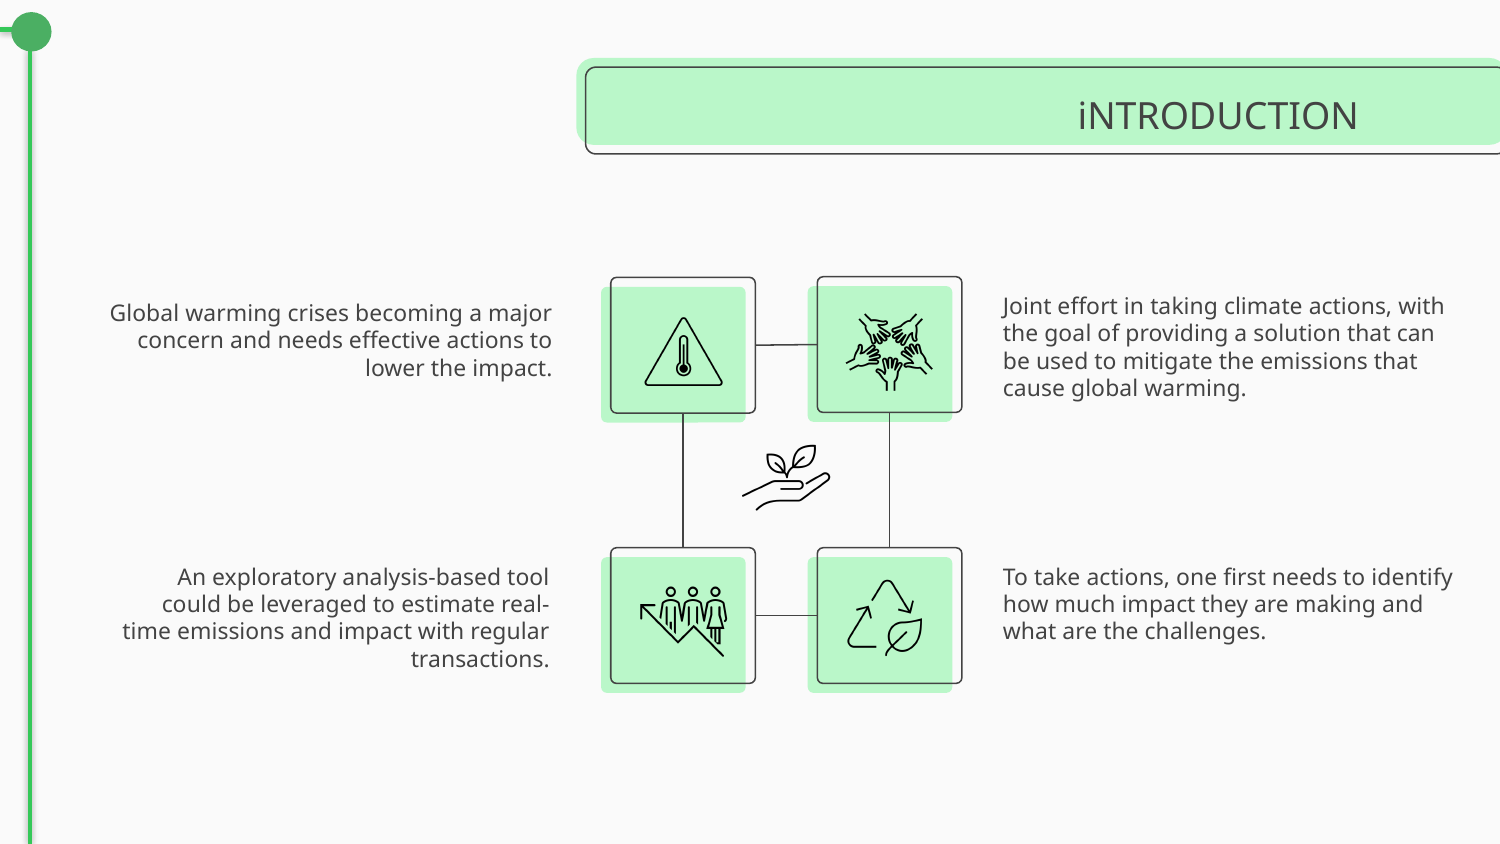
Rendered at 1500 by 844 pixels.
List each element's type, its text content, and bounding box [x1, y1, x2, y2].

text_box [0, 11, 52, 52]
text_box [610, 277, 756, 414]
text_box [601, 557, 746, 693]
text_box Joint effort in taking climate actions, with the goal of providing a solution that can be used to mitigate the emissions that cause global warming. [987, 276, 1484, 402]
picture [633, 571, 733, 670]
text_box [817, 276, 962, 413]
text_box [890, 413, 953, 422]
picture [839, 571, 931, 662]
text_box [601, 286, 682, 423]
text_box An exploratory analysis-based tool could be leveraged to estimate real-time emissions and impact with regular transactions. [99, 547, 566, 691]
text_box [684, 414, 746, 423]
picture [639, 307, 727, 395]
text_box To take actions, one first needs to identify how much impact they are making and what are the challenges. [987, 547, 1474, 662]
text_box [807, 622, 953, 693]
text_box [817, 547, 962, 684]
title iNTRODUCTION [849, 75, 1374, 154]
text_box [807, 286, 817, 343]
picture [842, 308, 935, 396]
text_box [610, 547, 756, 684]
text_box [807, 557, 817, 615]
text_box [807, 353, 889, 422]
text_box Global warming crises becoming a major concern and needs effective actions to lower the impact. [80, 283, 568, 420]
picture [739, 430, 834, 525]
